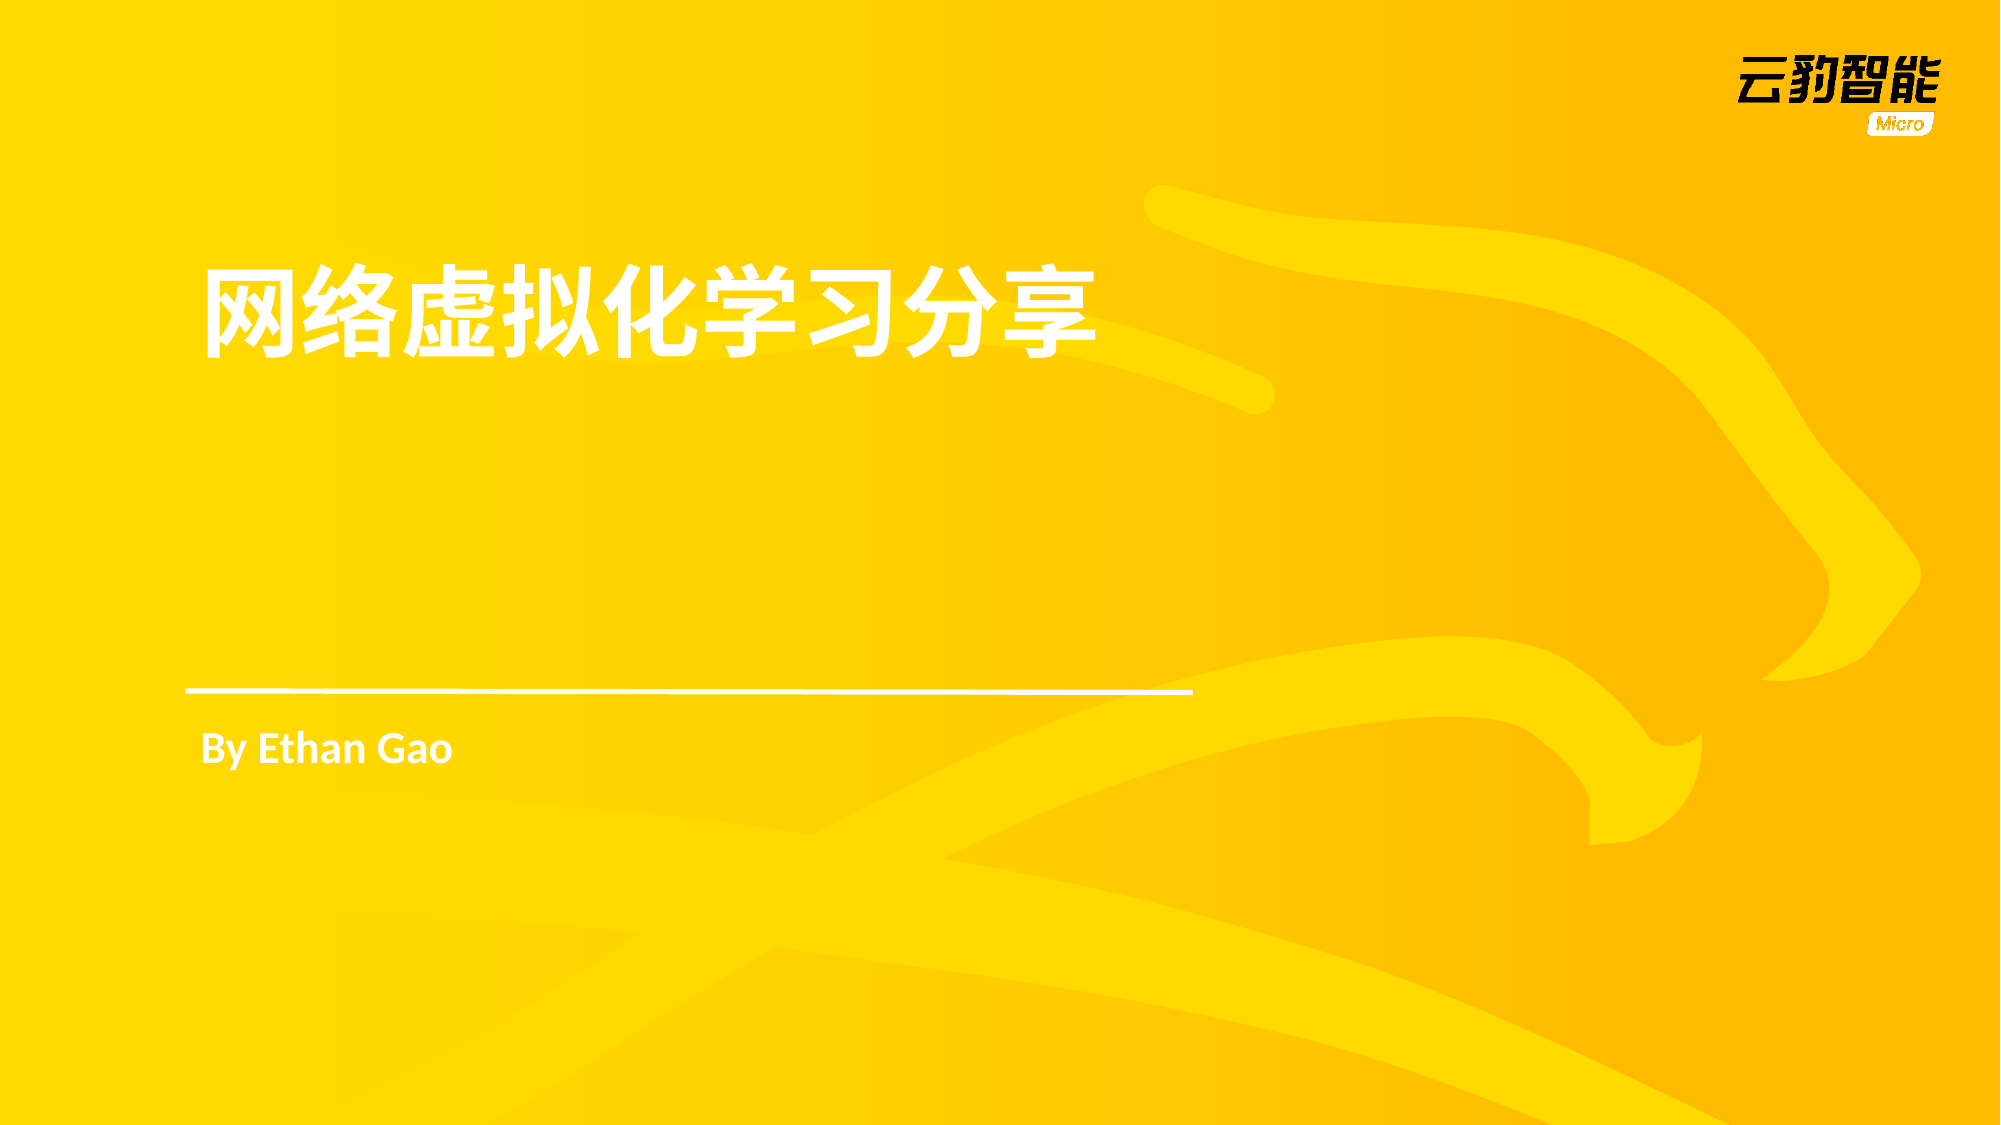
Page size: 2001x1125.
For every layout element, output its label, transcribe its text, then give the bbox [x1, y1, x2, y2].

title 网络虚拟化学习分享 [185, 238, 1686, 379]
subtitle By Ethan Gao [185, 716, 1397, 787]
picture [0, 0, 2000, 1125]
